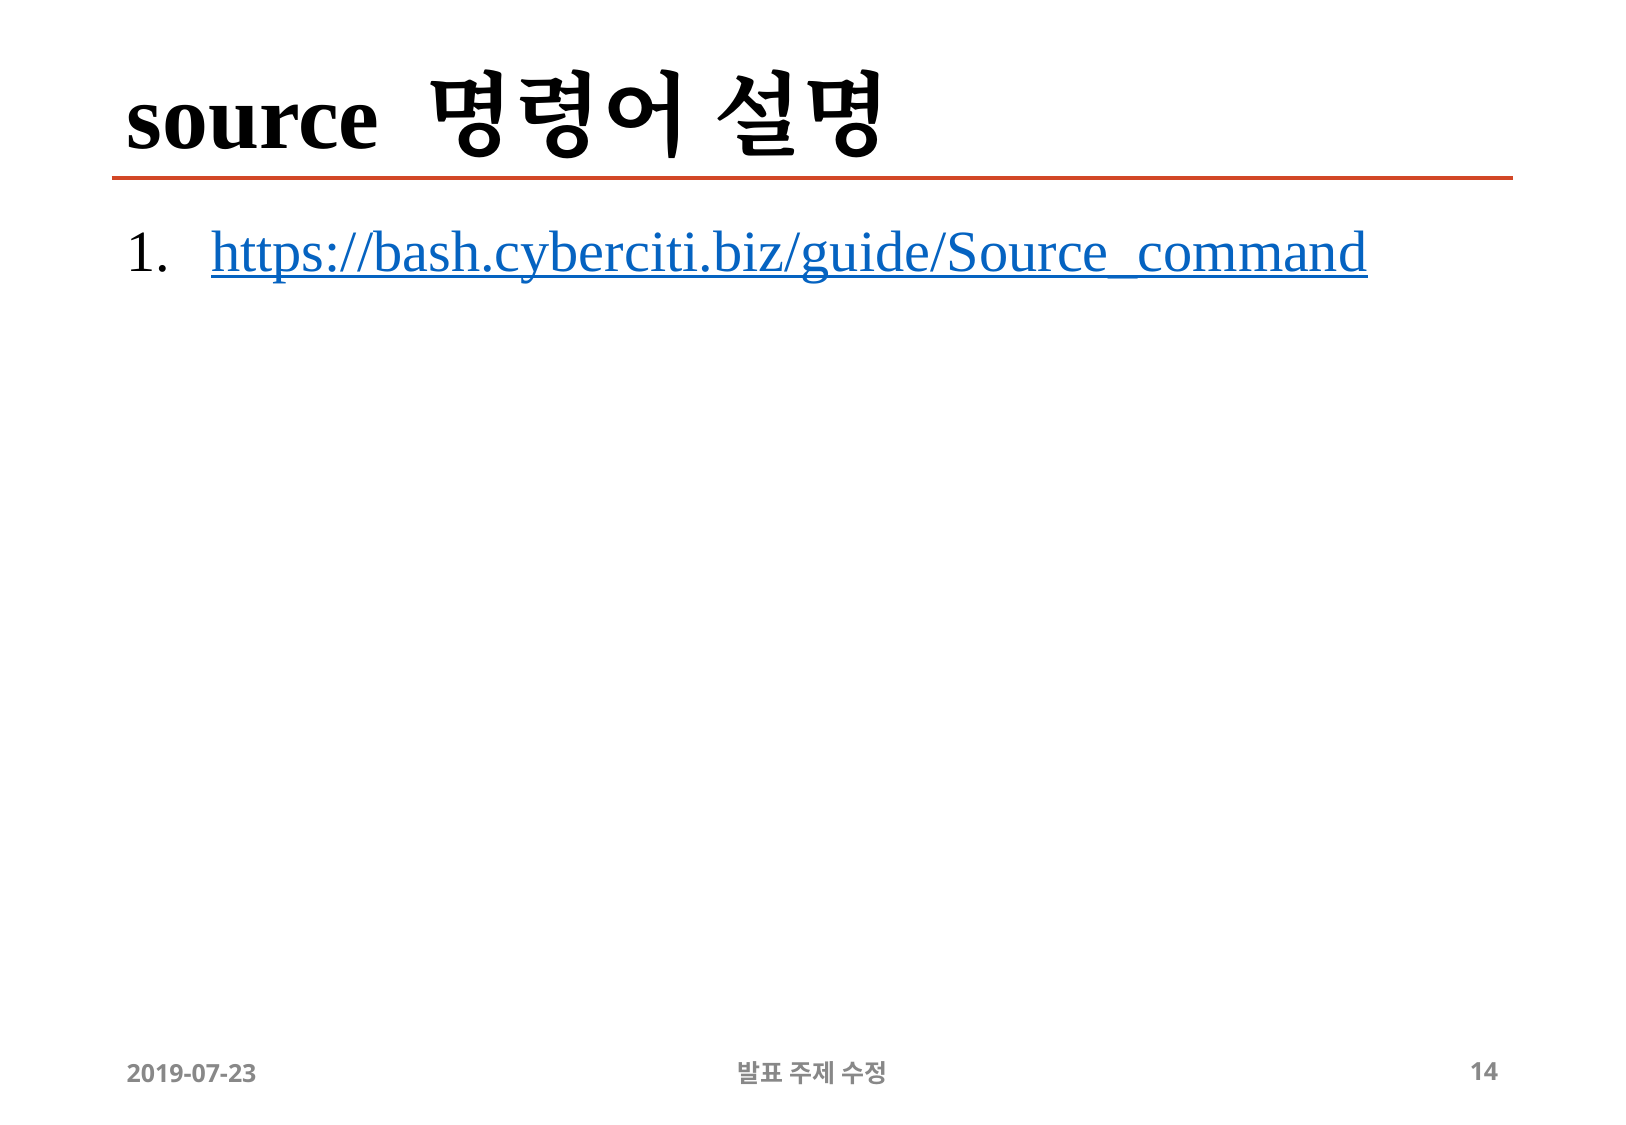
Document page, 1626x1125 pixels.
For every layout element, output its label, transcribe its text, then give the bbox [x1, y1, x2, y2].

list https://bash.cyberciti.biz/guide/Source_command [111, 205, 1514, 1014]
footer 발표 주제 수정 [538, 1042, 1087, 1103]
title source 명령어 설명 [111, 59, 1514, 179]
slide_number ‹#› [1433, 1042, 1514, 1103]
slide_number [111, 1042, 303, 1103]
